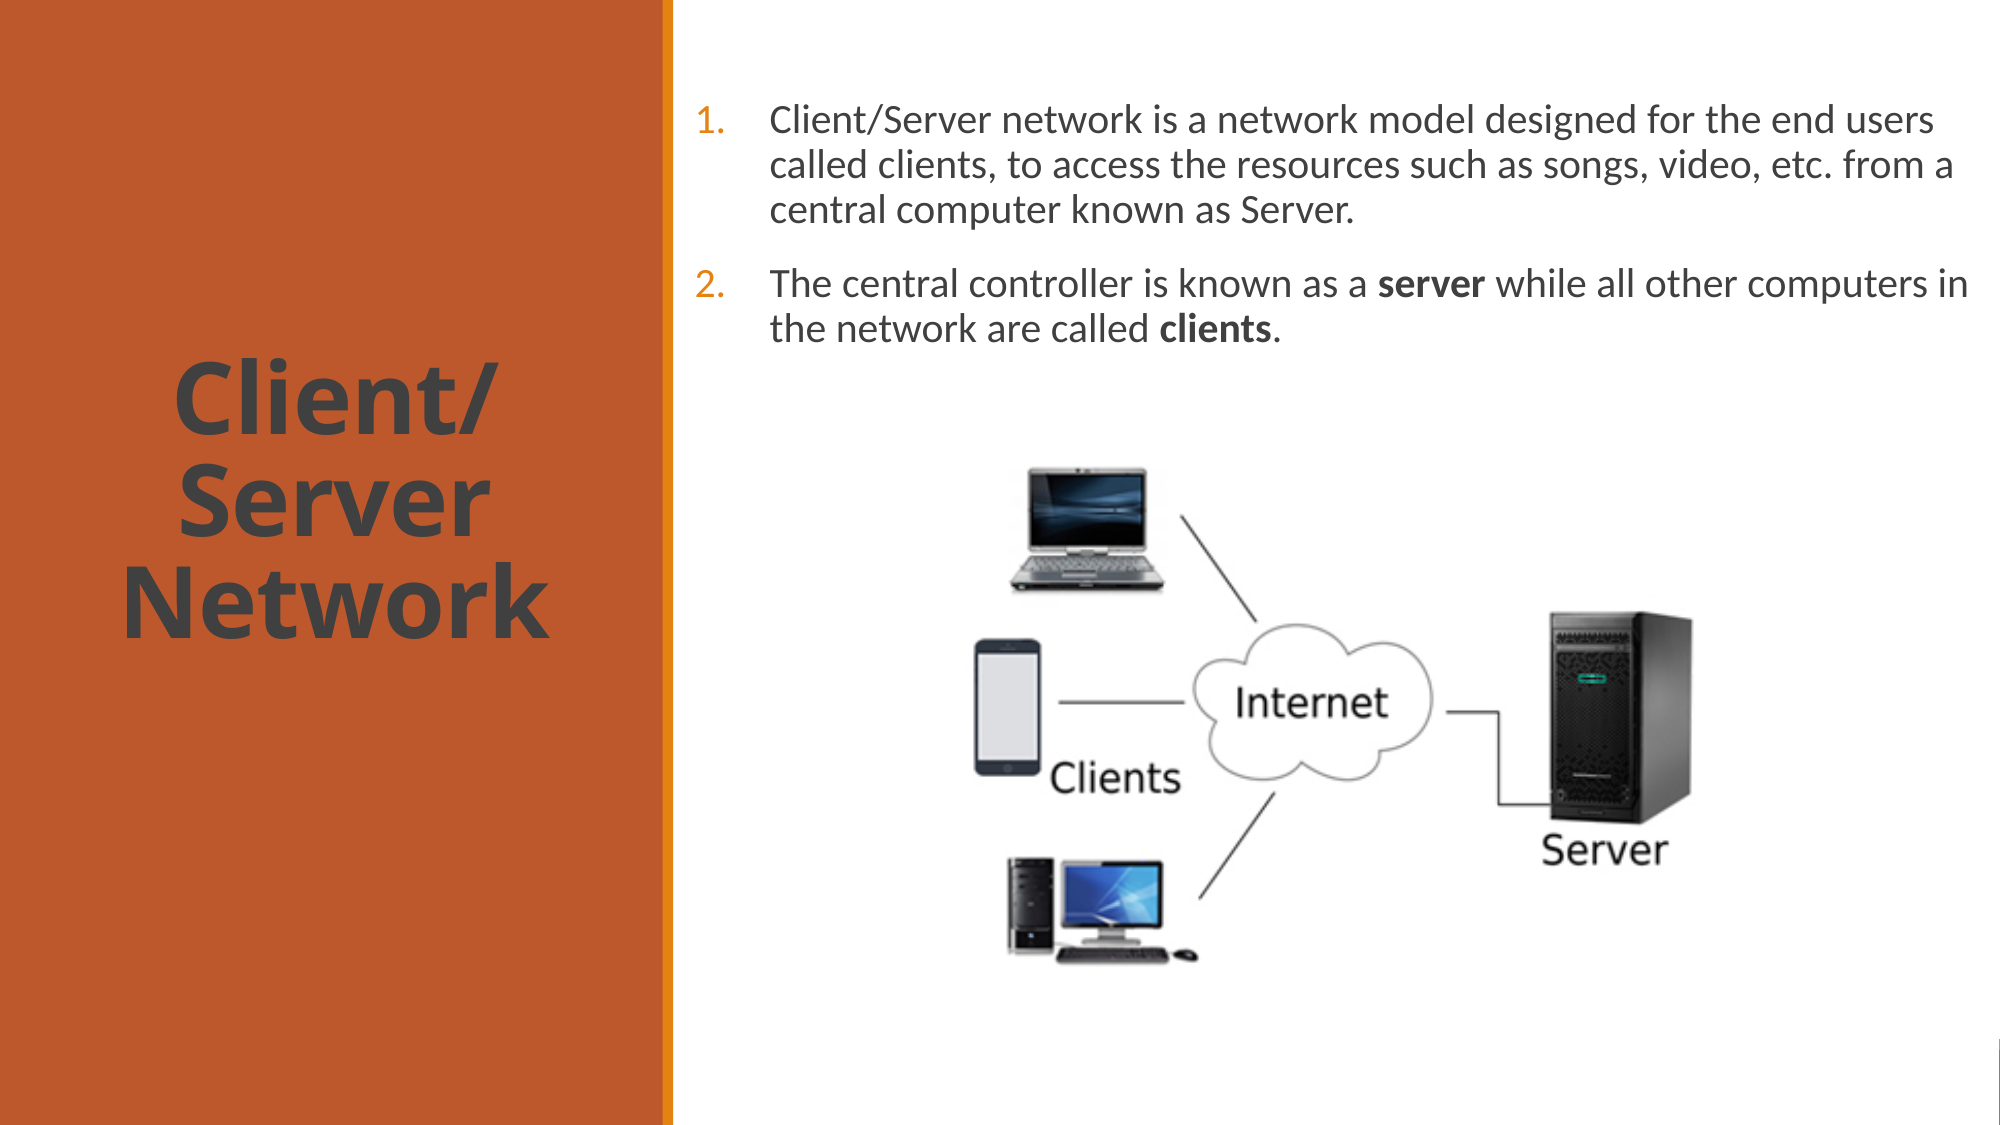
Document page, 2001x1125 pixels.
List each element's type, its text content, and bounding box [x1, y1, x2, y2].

text_box [0, 0, 661, 1125]
title Client/Server Network [37, 321, 633, 667]
text_box [661, 0, 674, 1125]
text_box [674, 0, 2000, 1125]
list Client/Server network is a network model designed for the end users called clients, to access the resources such as songs, video, etc. from a central computer known as Server. The central controller is known as a server while all other computers in the network are called clients. [694, 89, 2000, 495]
picture [932, 424, 1728, 1001]
